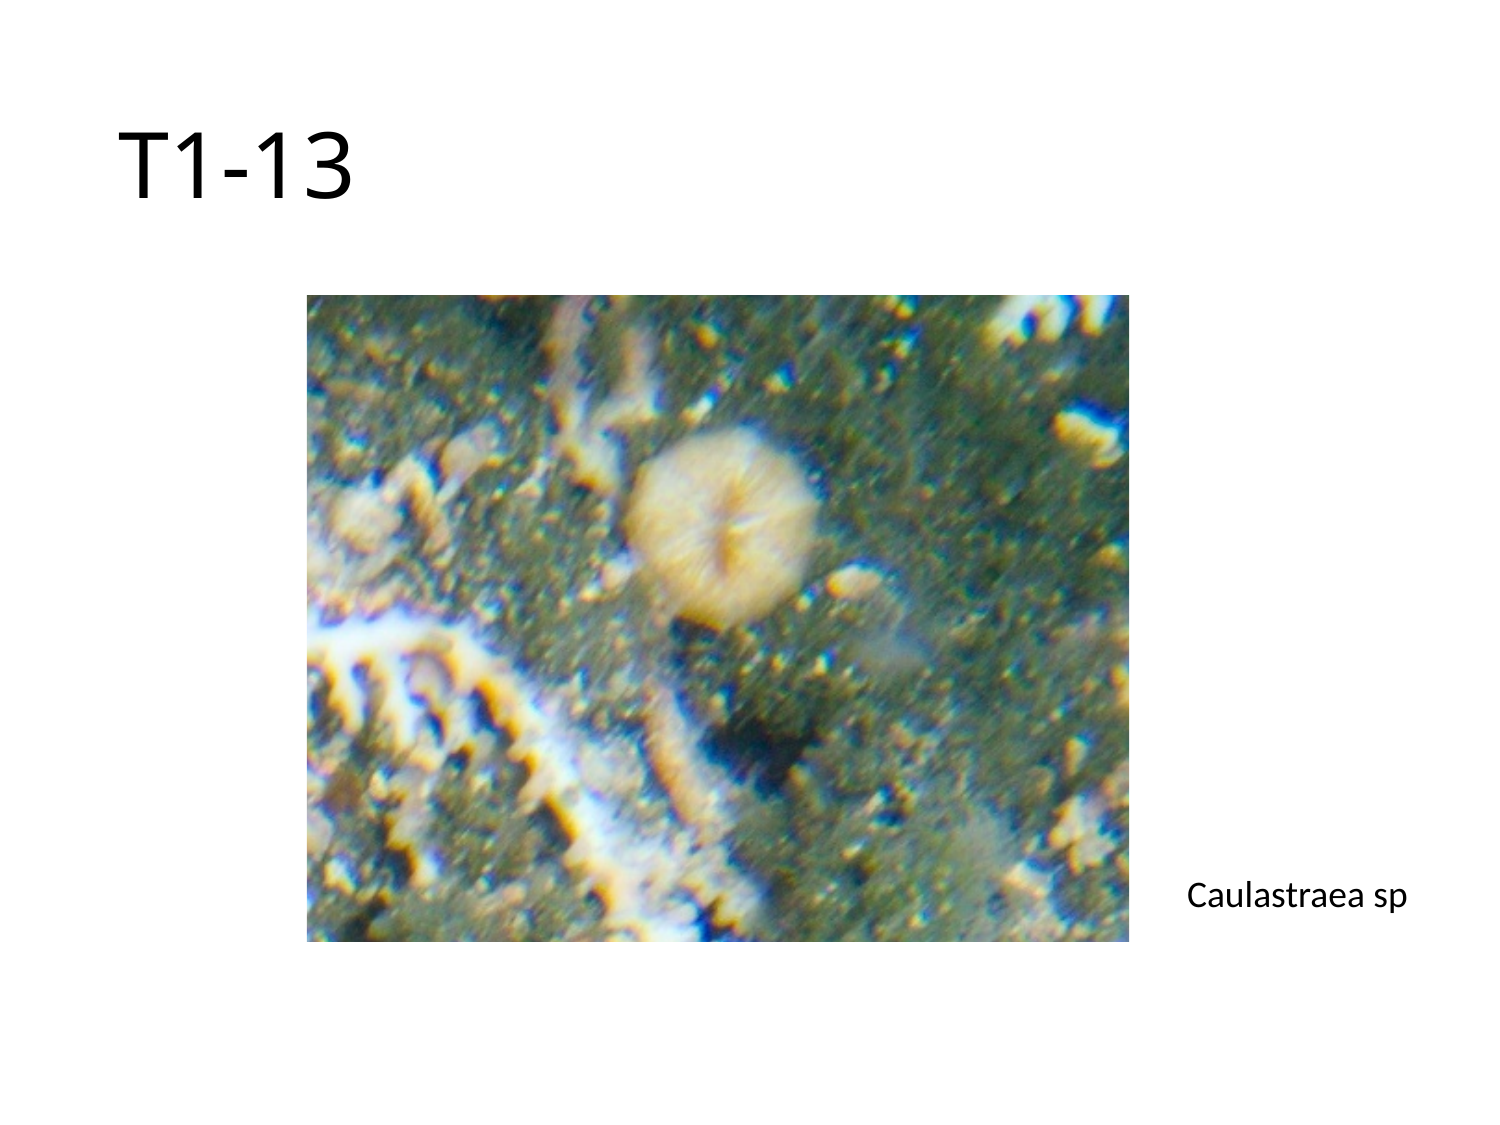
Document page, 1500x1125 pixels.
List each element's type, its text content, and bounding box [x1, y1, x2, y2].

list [306, 295, 1130, 942]
text_box Caulastraea sp [1172, 862, 1424, 923]
title T1-13 [103, 59, 1397, 278]
